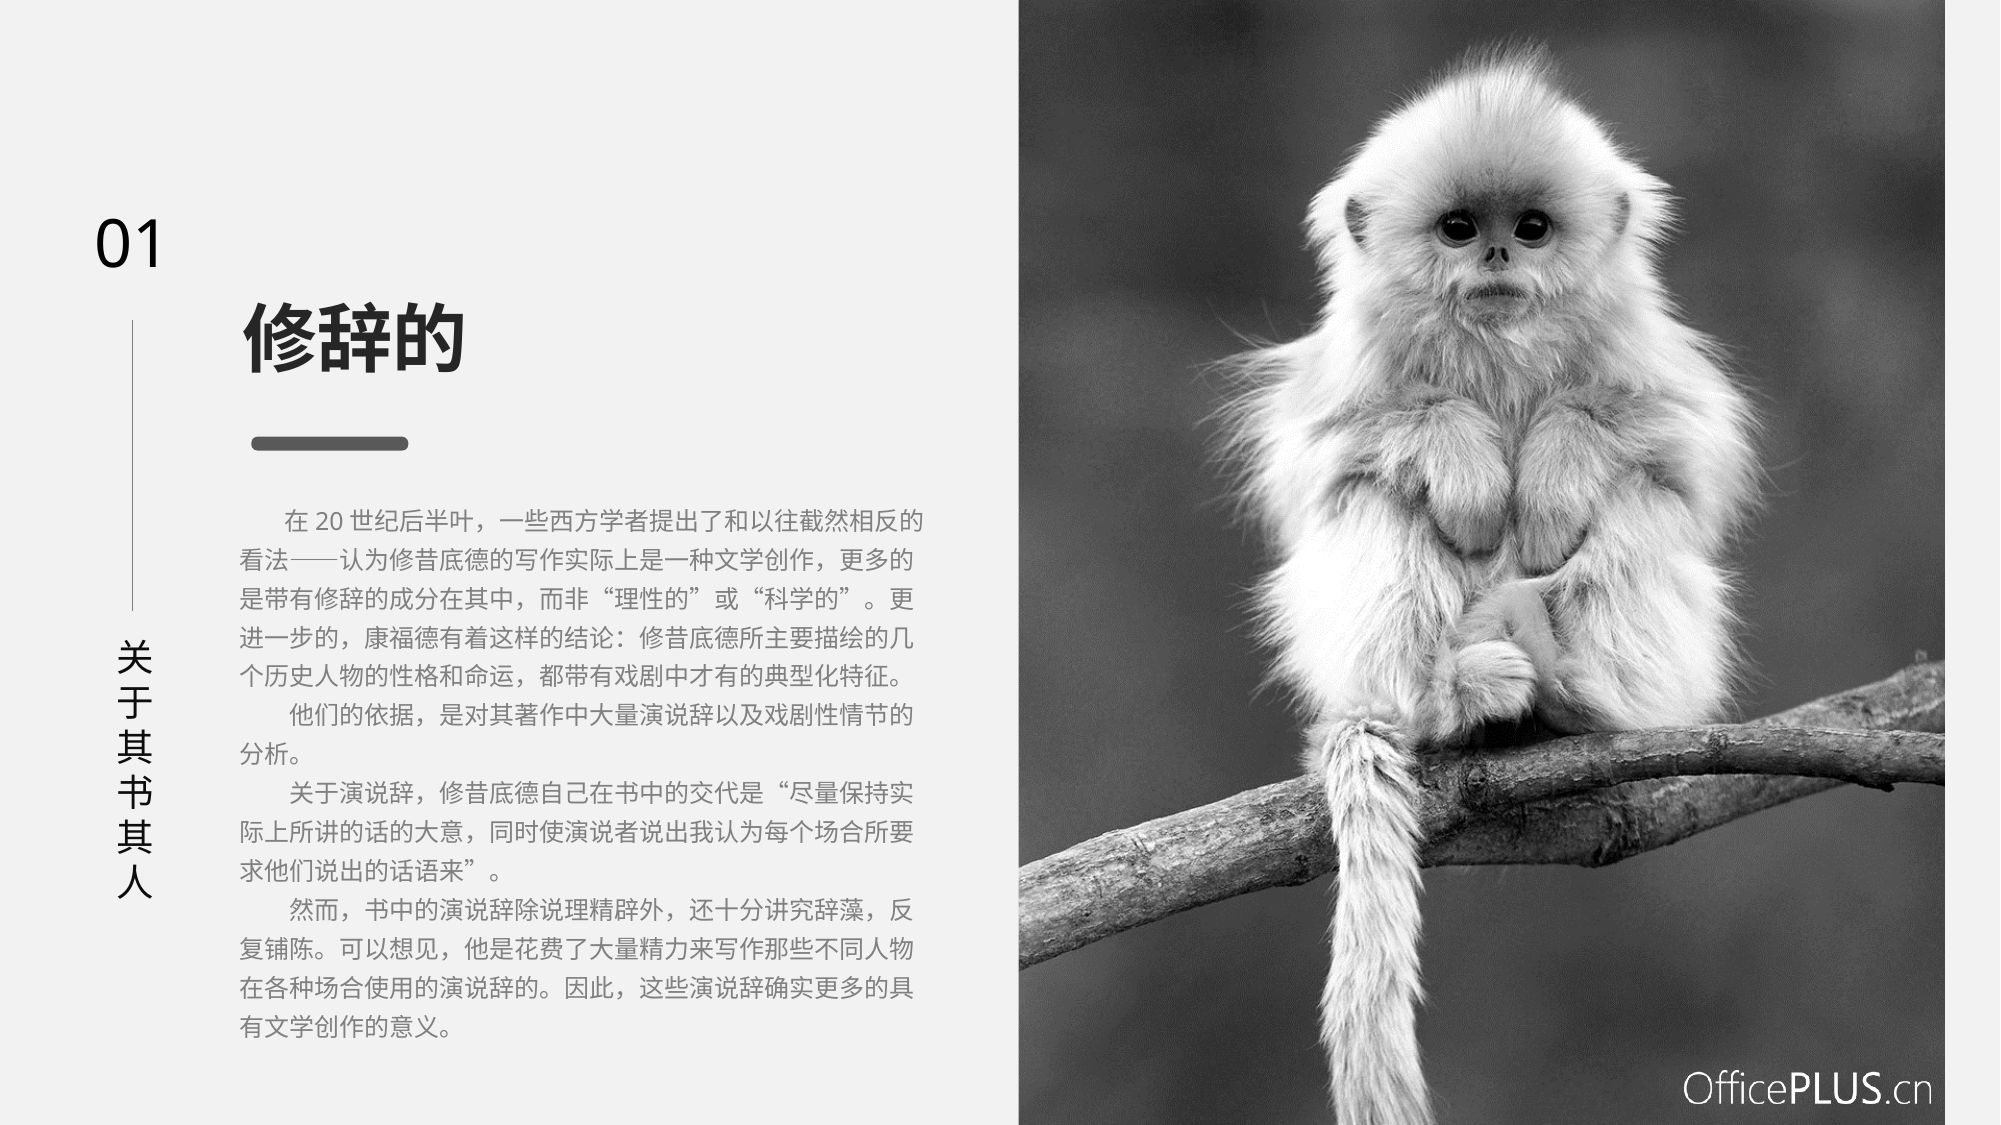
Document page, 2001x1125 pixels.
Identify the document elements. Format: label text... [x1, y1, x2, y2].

picture [1018, 0, 1946, 1125]
text_box 关于其书其人 [101, 626, 164, 912]
text_box 01 [79, 193, 186, 289]
text_box [250, 435, 410, 452]
text_box 修辞的 [228, 283, 483, 389]
text_box 在20世纪后半叶，一些西方学者提出了和以往截然相反的看法——认为修昔底德的写作实际上是一种文学创作，更多的是带有修辞的成分在其中，而非“理性的”或“科学的”。更进一步的，康福德有着这样的结论：修昔底德所主要描绘的几个历史人物的性格和命运，都带有戏剧中才有的典型化特征。 他们的依据，是对其著作中大量演说辞以及戏剧性情节的分析。 关于演说辞，修昔底德自己在书中的交代是“尽量保持实际上所讲的话的大意，同时使演说者说出我认为每个场合所要求他们说出的话语来”。 然而，书中的演说辞除说理精辟外，还十分讲究辞藻，反复铺陈。可以想见，他是花费了大量精力来写作那些不同人物在各种场合使用的演说辞的。因此，这些演说辞确实更多的具有文学创作的意义。 [225, 488, 943, 1049]
